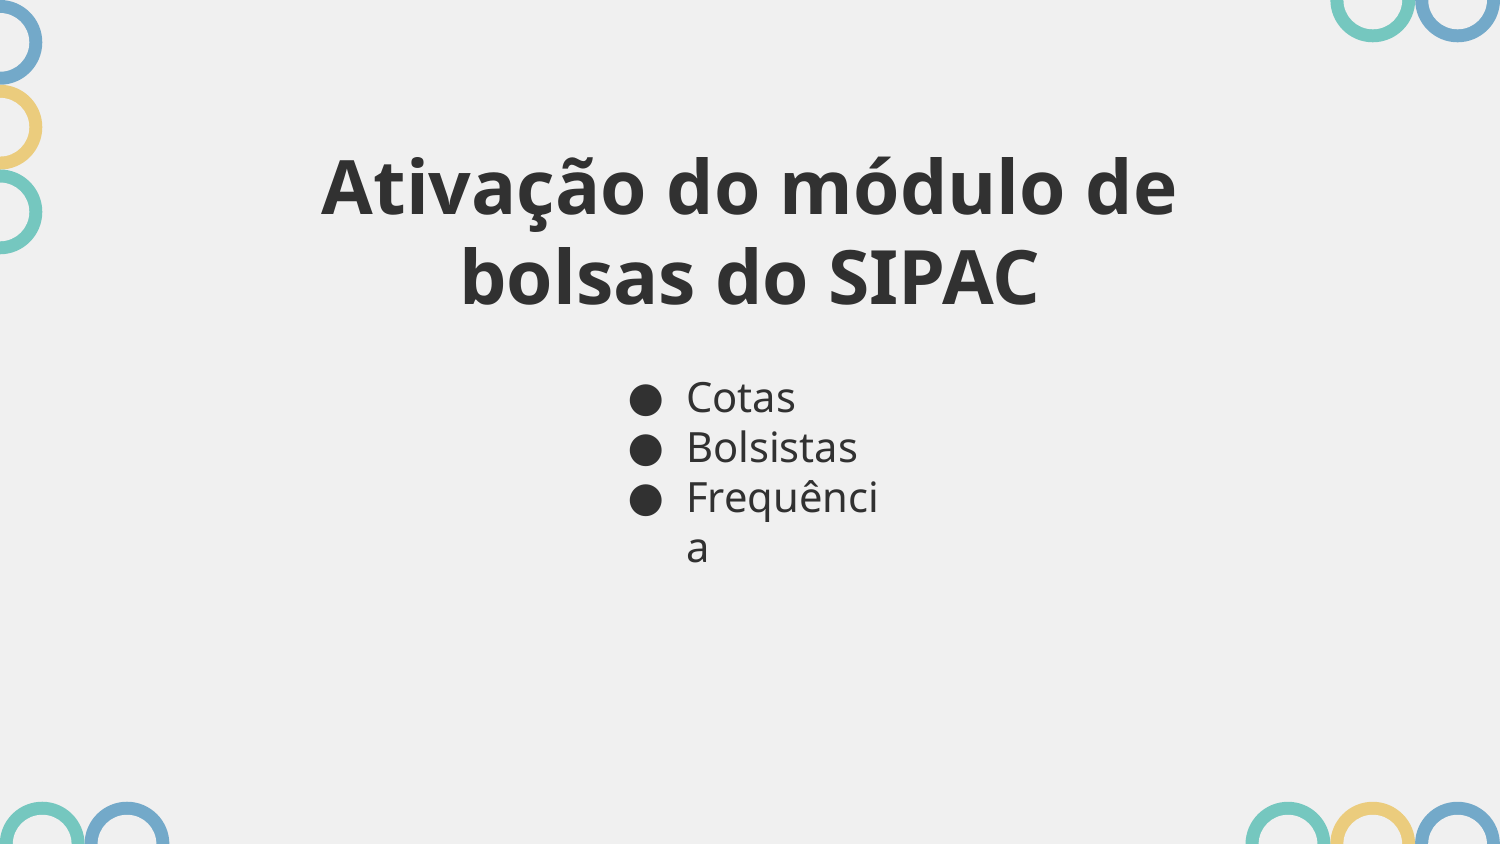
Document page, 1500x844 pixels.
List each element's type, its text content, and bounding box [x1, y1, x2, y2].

text_box Cotas Bolsistas Frequência [596, 355, 904, 586]
subtitle Ativação do módulo de bolsas do SIPAC [295, 124, 1205, 237]
